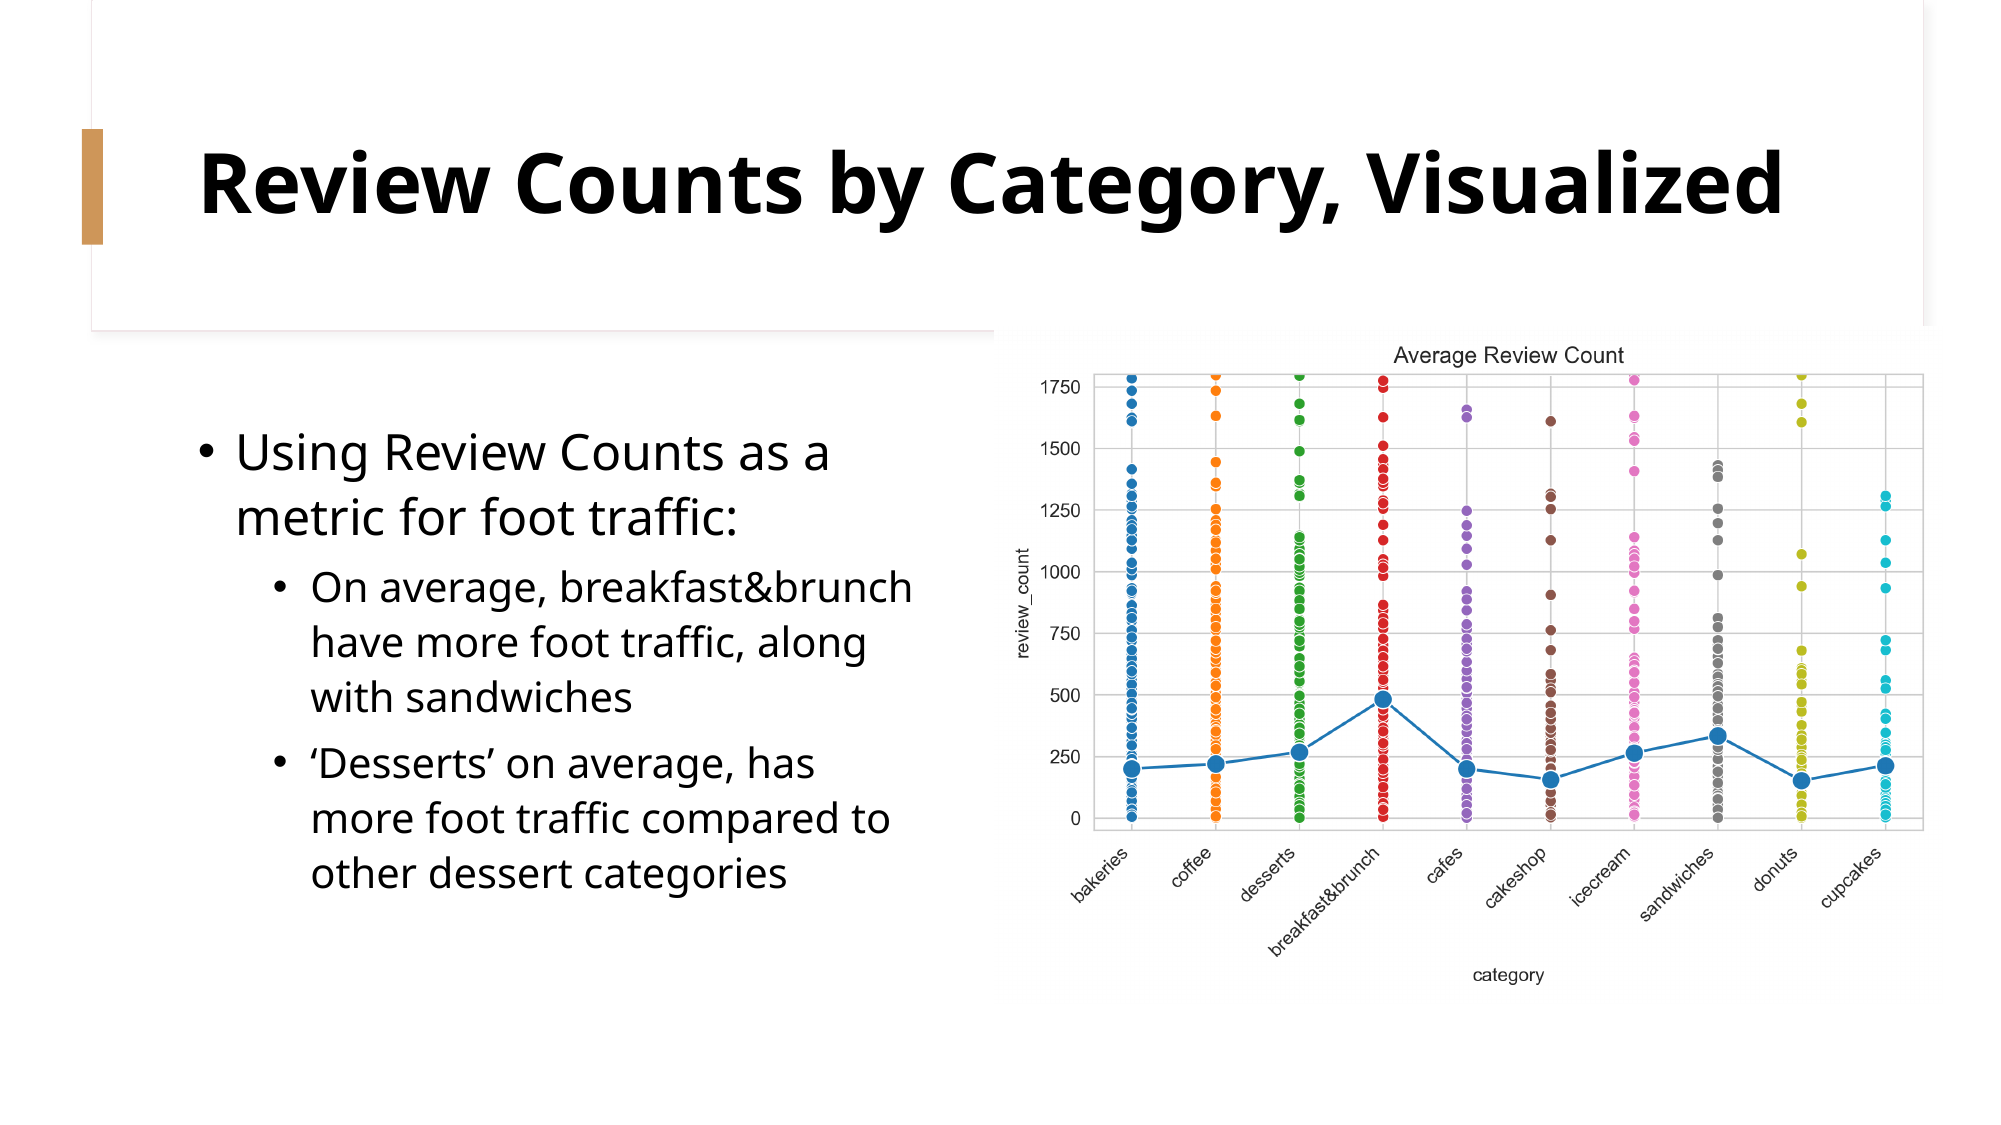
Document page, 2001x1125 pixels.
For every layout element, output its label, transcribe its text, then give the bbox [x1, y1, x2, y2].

title Review Counts by Category, Visualized [183, 90, 1851, 284]
list Using Review Counts as a metric for foot traffic: On average, breakfast&brunch have more foot traffic, along with sandwiches ‘Desserts’ on average, has more foot traffic compared to other dessert categories [183, 406, 936, 1013]
picture [994, 326, 1943, 1004]
